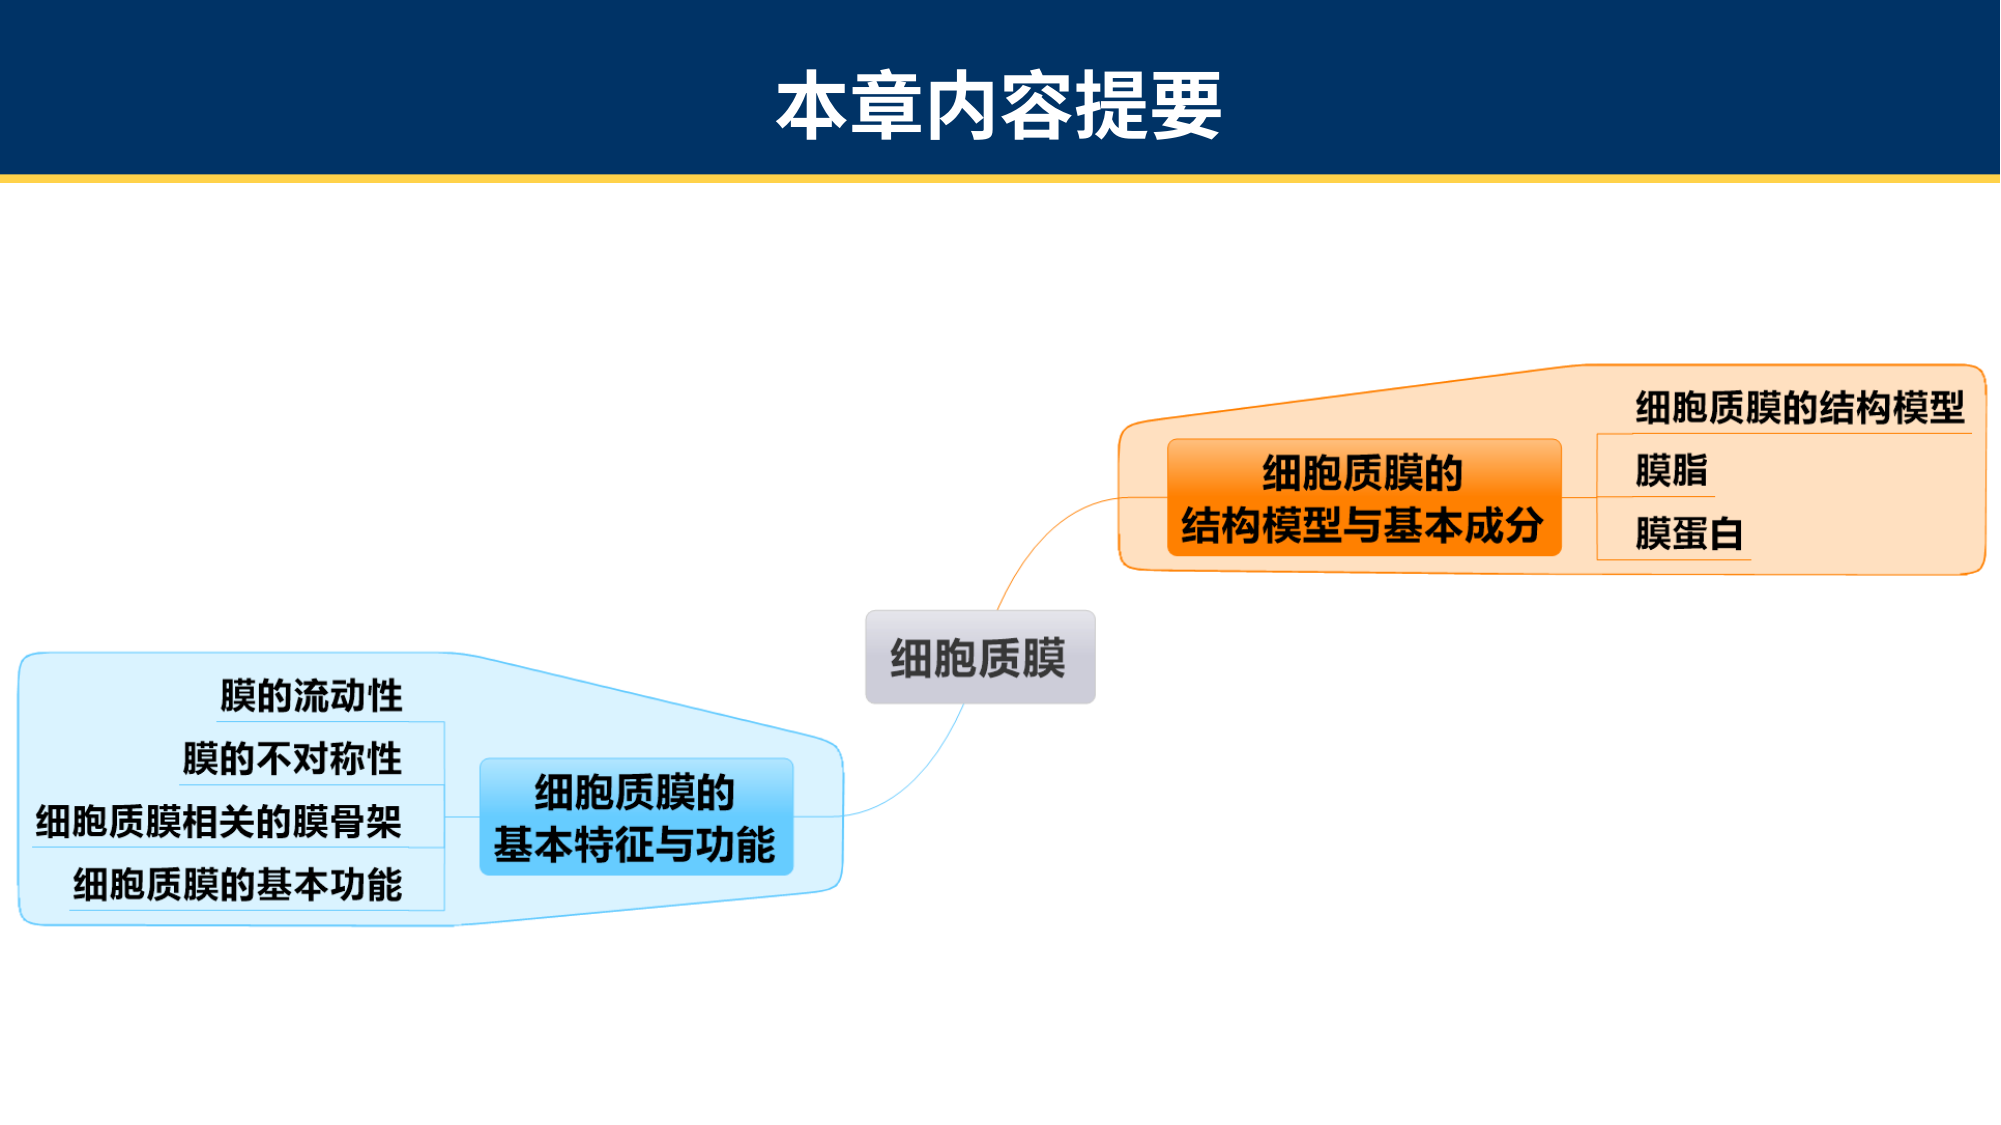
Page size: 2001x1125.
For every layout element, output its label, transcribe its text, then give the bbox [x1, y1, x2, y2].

text_box 本章内容提要 [633, 46, 1367, 161]
text_box [0, 175, 2000, 184]
text_box [0, 0, 2000, 175]
picture [0, 268, 2000, 1028]
